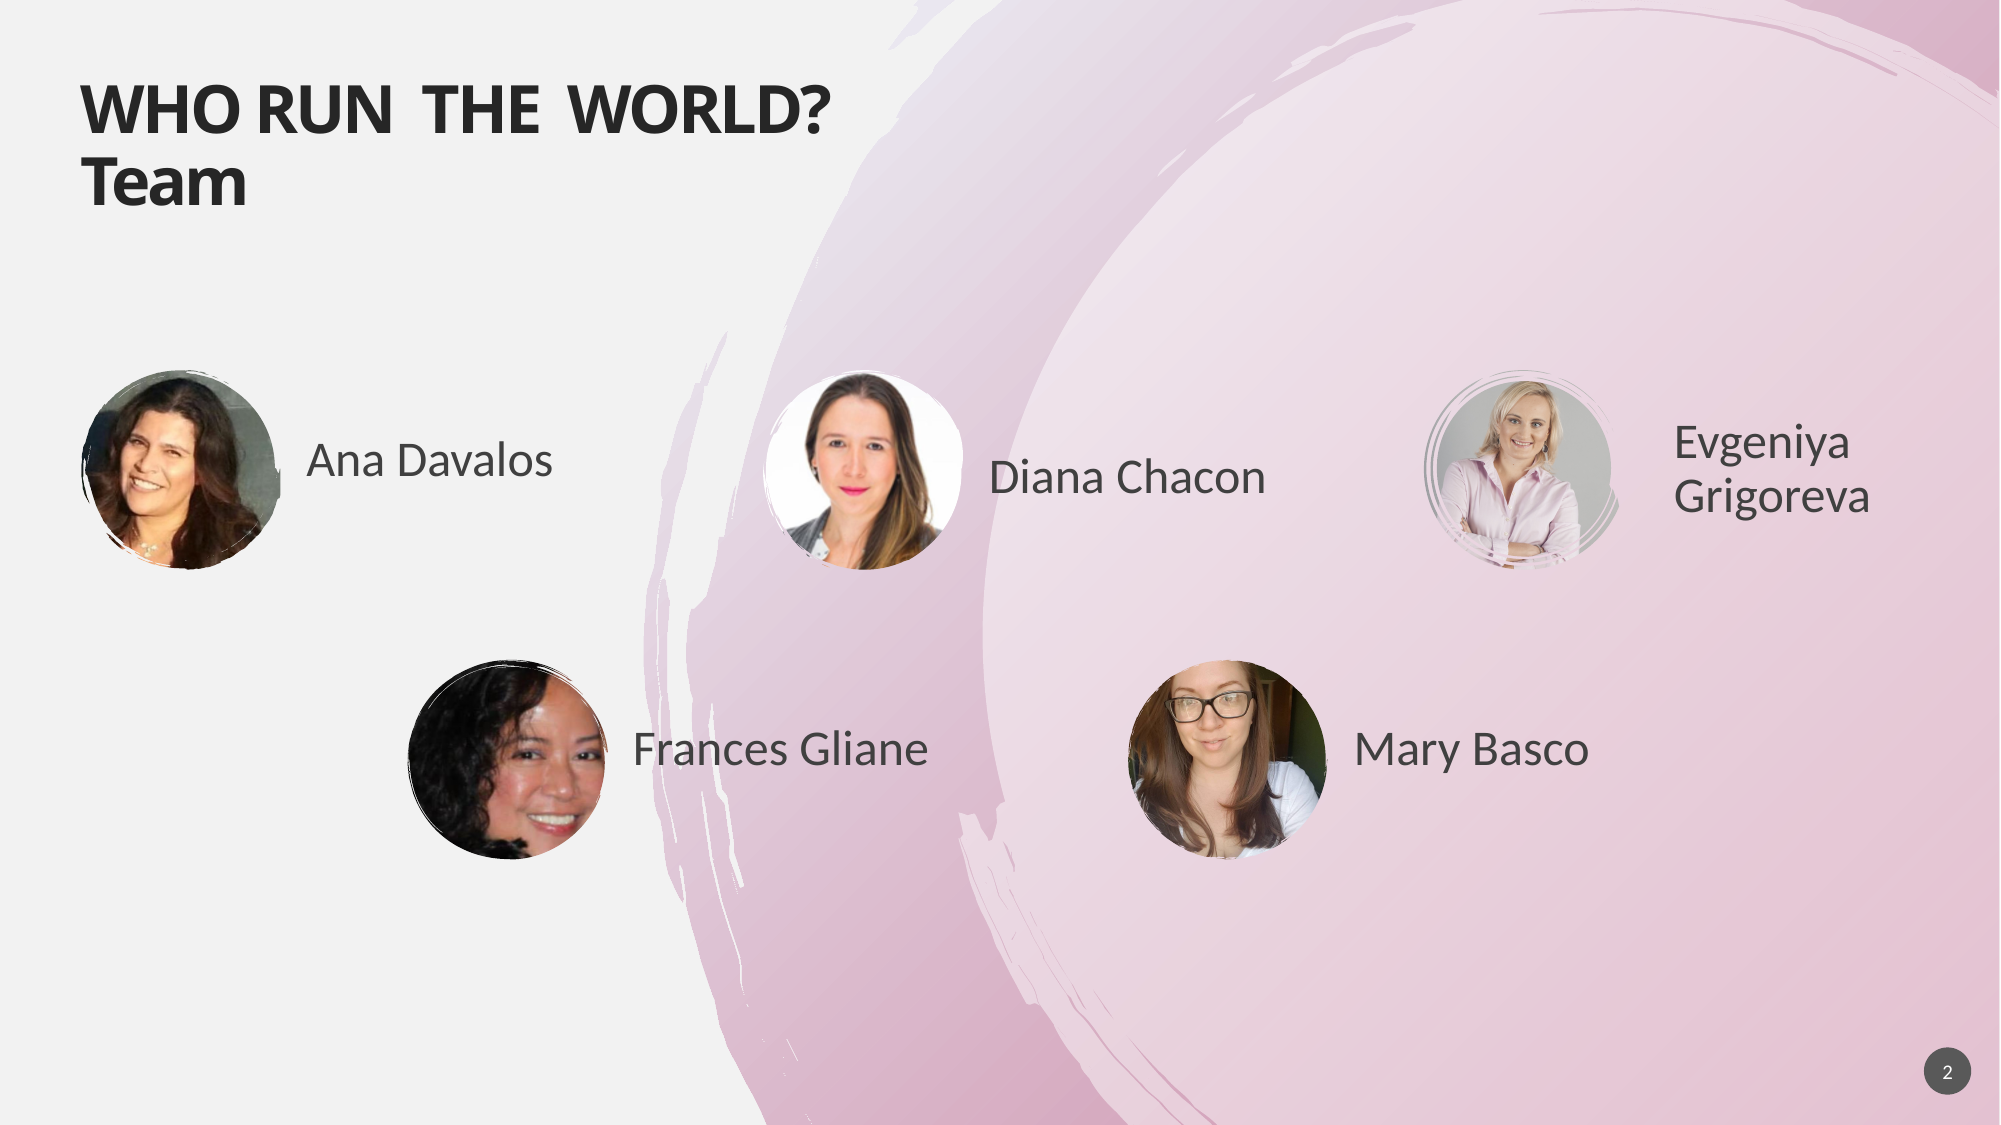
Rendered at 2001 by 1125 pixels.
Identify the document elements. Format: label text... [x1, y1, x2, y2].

list Mary Basco [1353, 669, 1612, 777]
list Ana Davalos [306, 379, 565, 487]
list Diana Chacon [988, 396, 1289, 505]
picture [80, 370, 281, 570]
picture [1423, 370, 1620, 570]
picture [1127, 659, 1328, 860]
title WHO RUN THE WORLD? Team [80, 112, 1940, 184]
picture [407, 659, 608, 860]
picture [763, 370, 963, 570]
slide_number 2 [1923, 1047, 1972, 1095]
list Evgeniya Grigoreva [1674, 416, 2000, 524]
list Frances Gliane [633, 669, 1000, 777]
